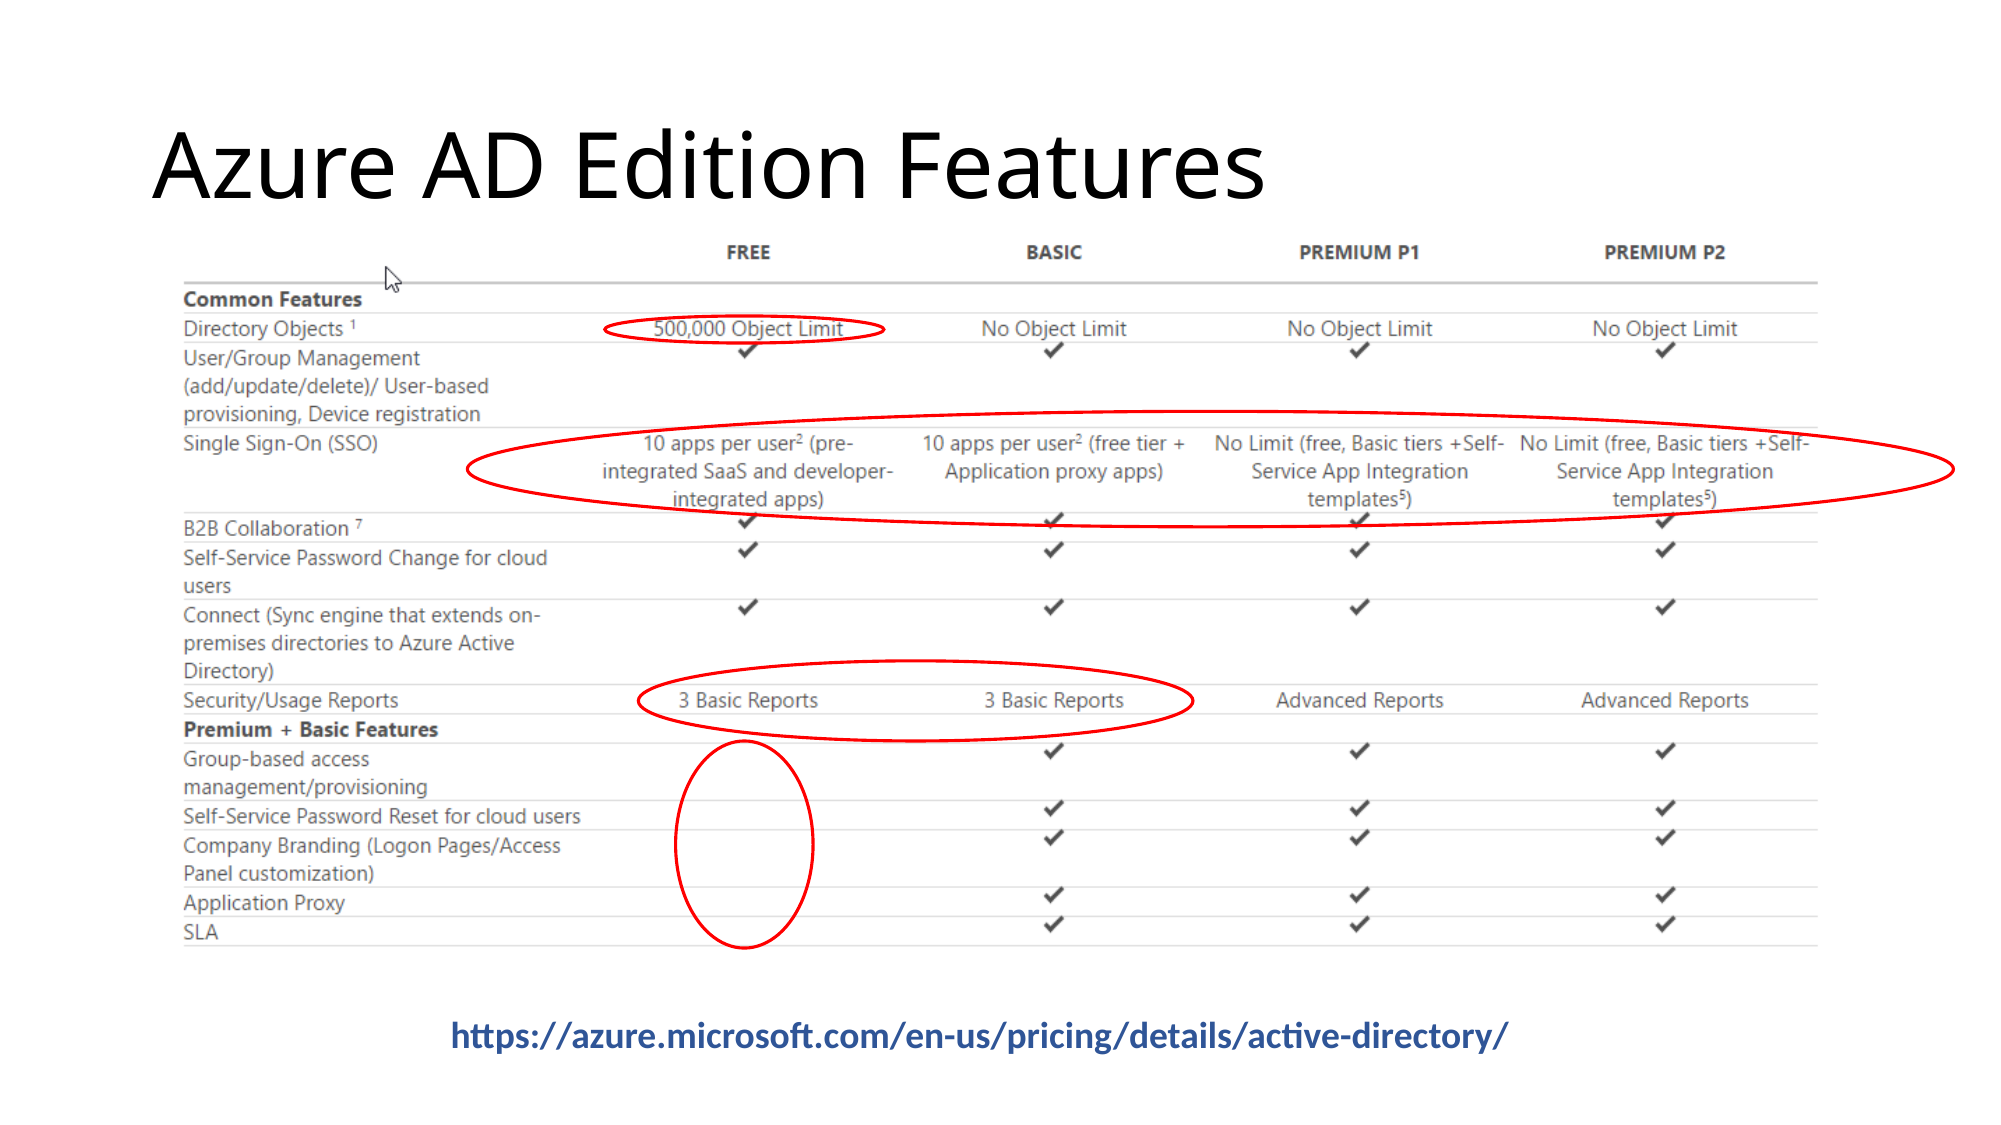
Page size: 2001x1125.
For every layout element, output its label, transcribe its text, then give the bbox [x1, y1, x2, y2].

text_box https://azure.microsoft.com/en-us/pricing/details/active-directory/ [435, 1003, 1552, 1064]
title Azure AD Edition Features [137, 59, 1863, 278]
text_box [1825, 435, 1955, 503]
picture [173, 230, 1825, 949]
